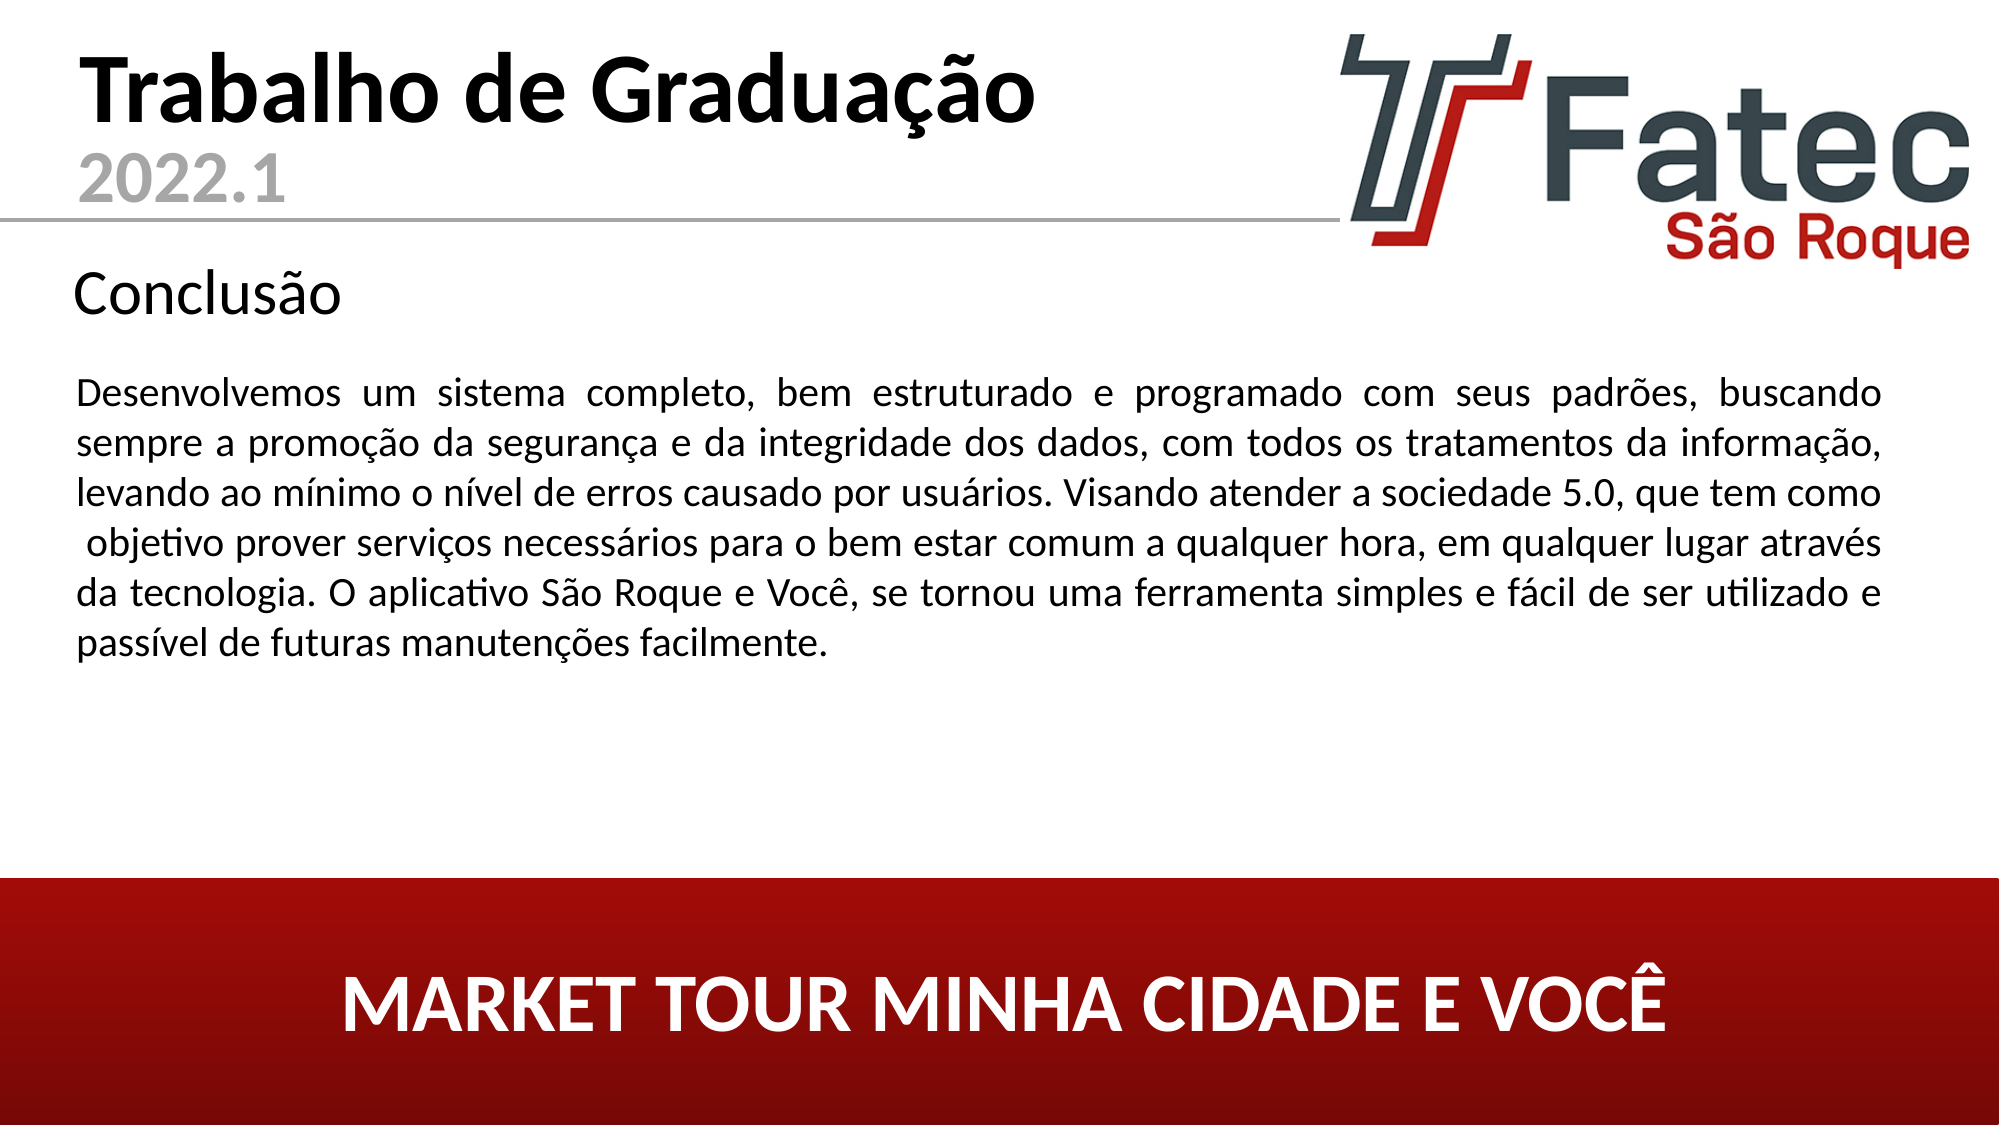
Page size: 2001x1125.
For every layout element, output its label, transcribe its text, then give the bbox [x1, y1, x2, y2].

text_box MARKET TOUR MINHA CIDADE E VOCÊ [61, 940, 1949, 1056]
text_box Conclusão [59, 242, 741, 335]
picture [1339, 34, 1969, 270]
text_box Trabalho de Graduação [64, 30, 1053, 150]
text_box Desenvolvemos um sistema completo, bem estruturado e programado com seus padrões, buscando sempre a promoção da segurança e da integridade dos dados, com todos os tratamentos da informação, levando ao mínimo o nível de erros causado por usuários. Visando atender a sociedade 5.0, que tem como objetivo prover serviços necessários para o bem estar comum a qualquer hora, em qualquer lugar através da tecnologia. O aplicativo São Roque e Você, se tornou uma ferramenta simples e fácil de ser utilizado e passível de futuras manutenções facilmente. [61, 357, 1898, 673]
text_box [0, 877, 2000, 1125]
text_box 2022.1 [62, 105, 303, 219]
